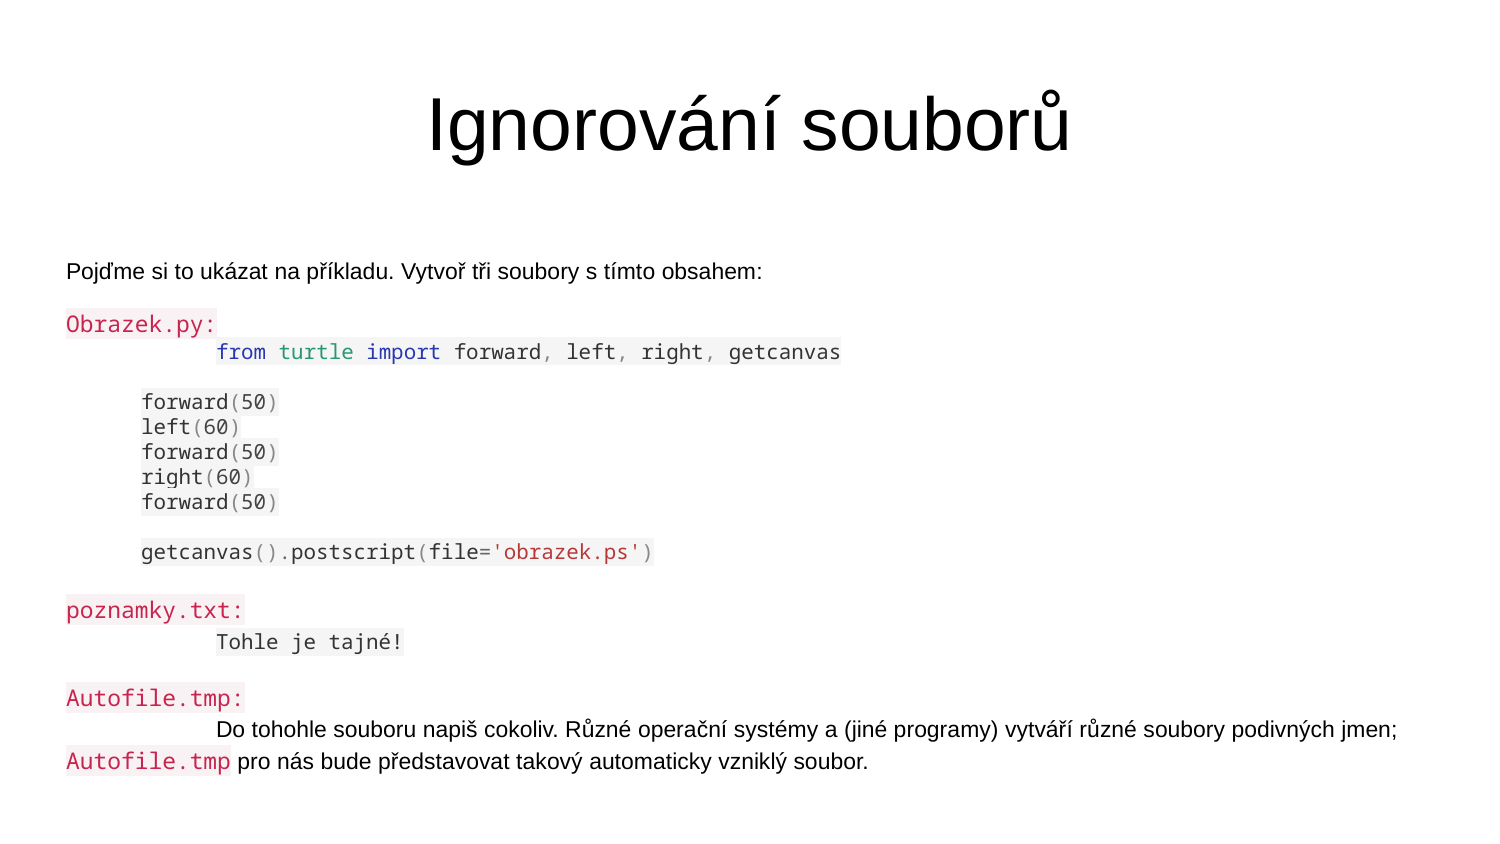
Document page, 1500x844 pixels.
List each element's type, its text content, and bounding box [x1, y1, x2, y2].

title Pojďme si to ukázat na příkladu. Vytvoř tři soubory s tímto obsahem: Obrazek.py: from turtle import forward, left, right, getcanvas forward(50) left(60) forward(50) right(60) forward(50) getcanvas().postscript(file='obrazek.ps') poznamky.txt: Tohle je tajné! Autofile.tmp: Do tohohle souboru napiš cokoliv. Různé operační systémy a (jiné programy) vytváří různé soubory podivných jmen; Autofile.tmp pro nás bude představovat takový automaticky vzniklý soubor. [51, 214, 1449, 813]
title Ignorování souborů [51, 72, 1449, 167]
